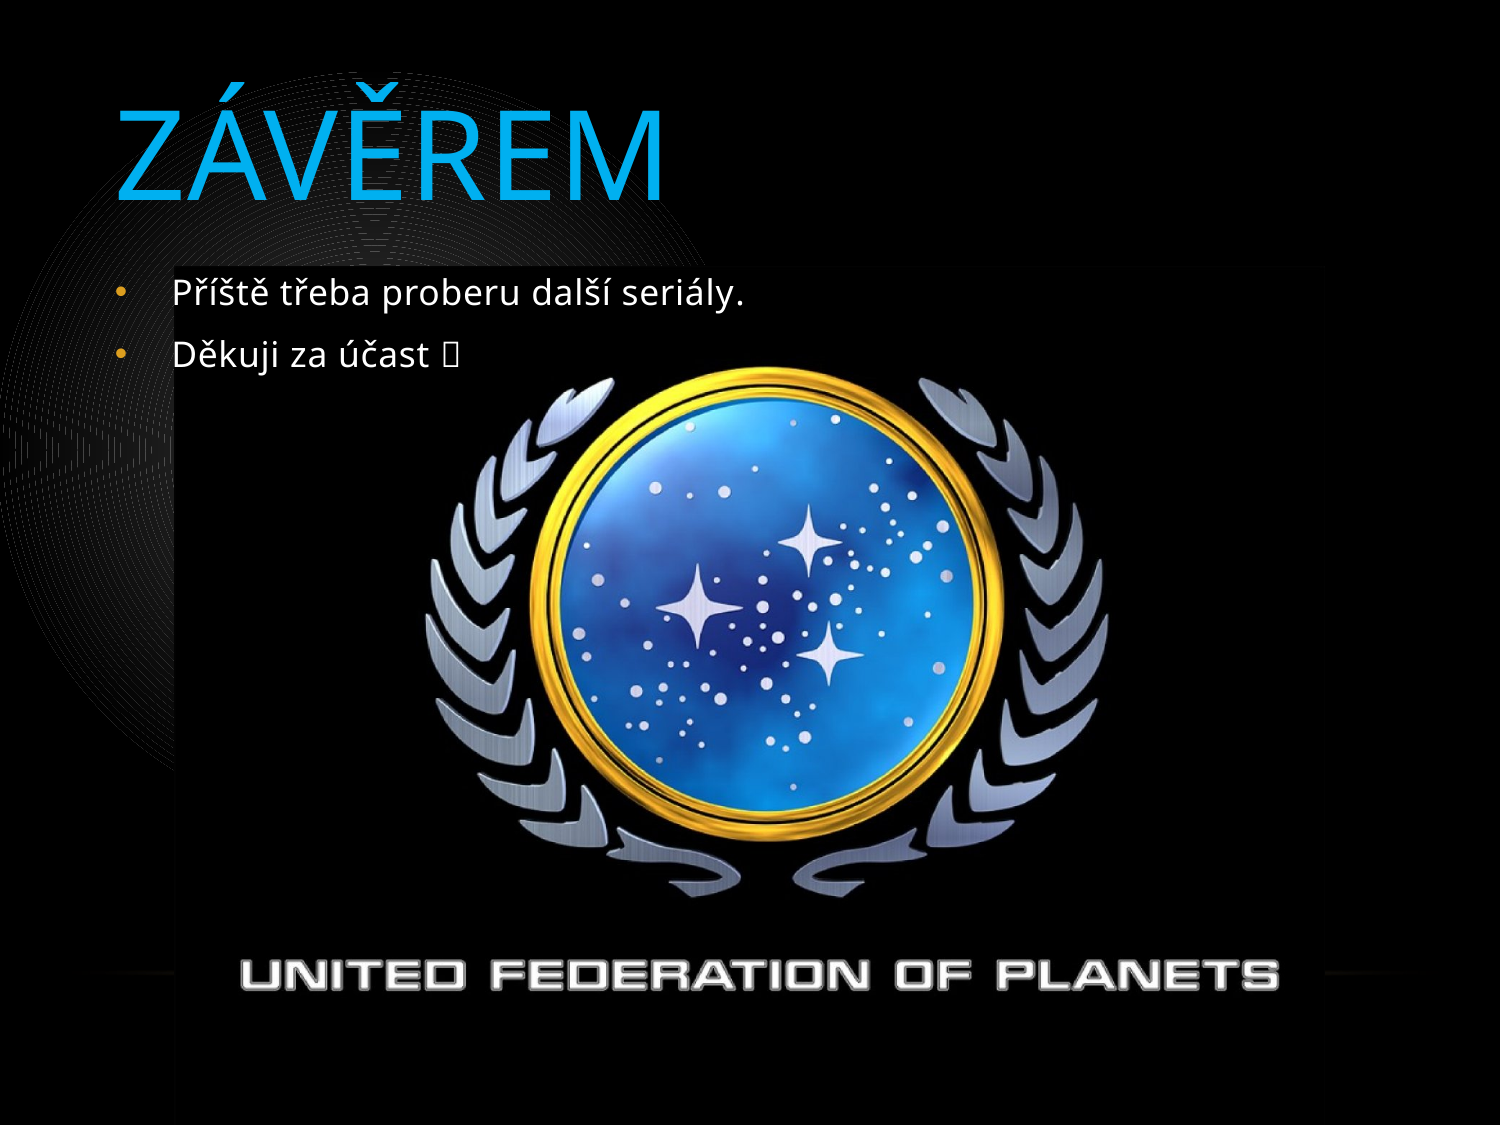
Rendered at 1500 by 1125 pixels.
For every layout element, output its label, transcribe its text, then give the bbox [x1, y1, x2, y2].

title ZávĚrem [99, 45, 1400, 233]
picture [0, 0, 1500, 1125]
list Příště třeba proberu další seriály. Děkuji za účast  [99, 262, 1400, 938]
